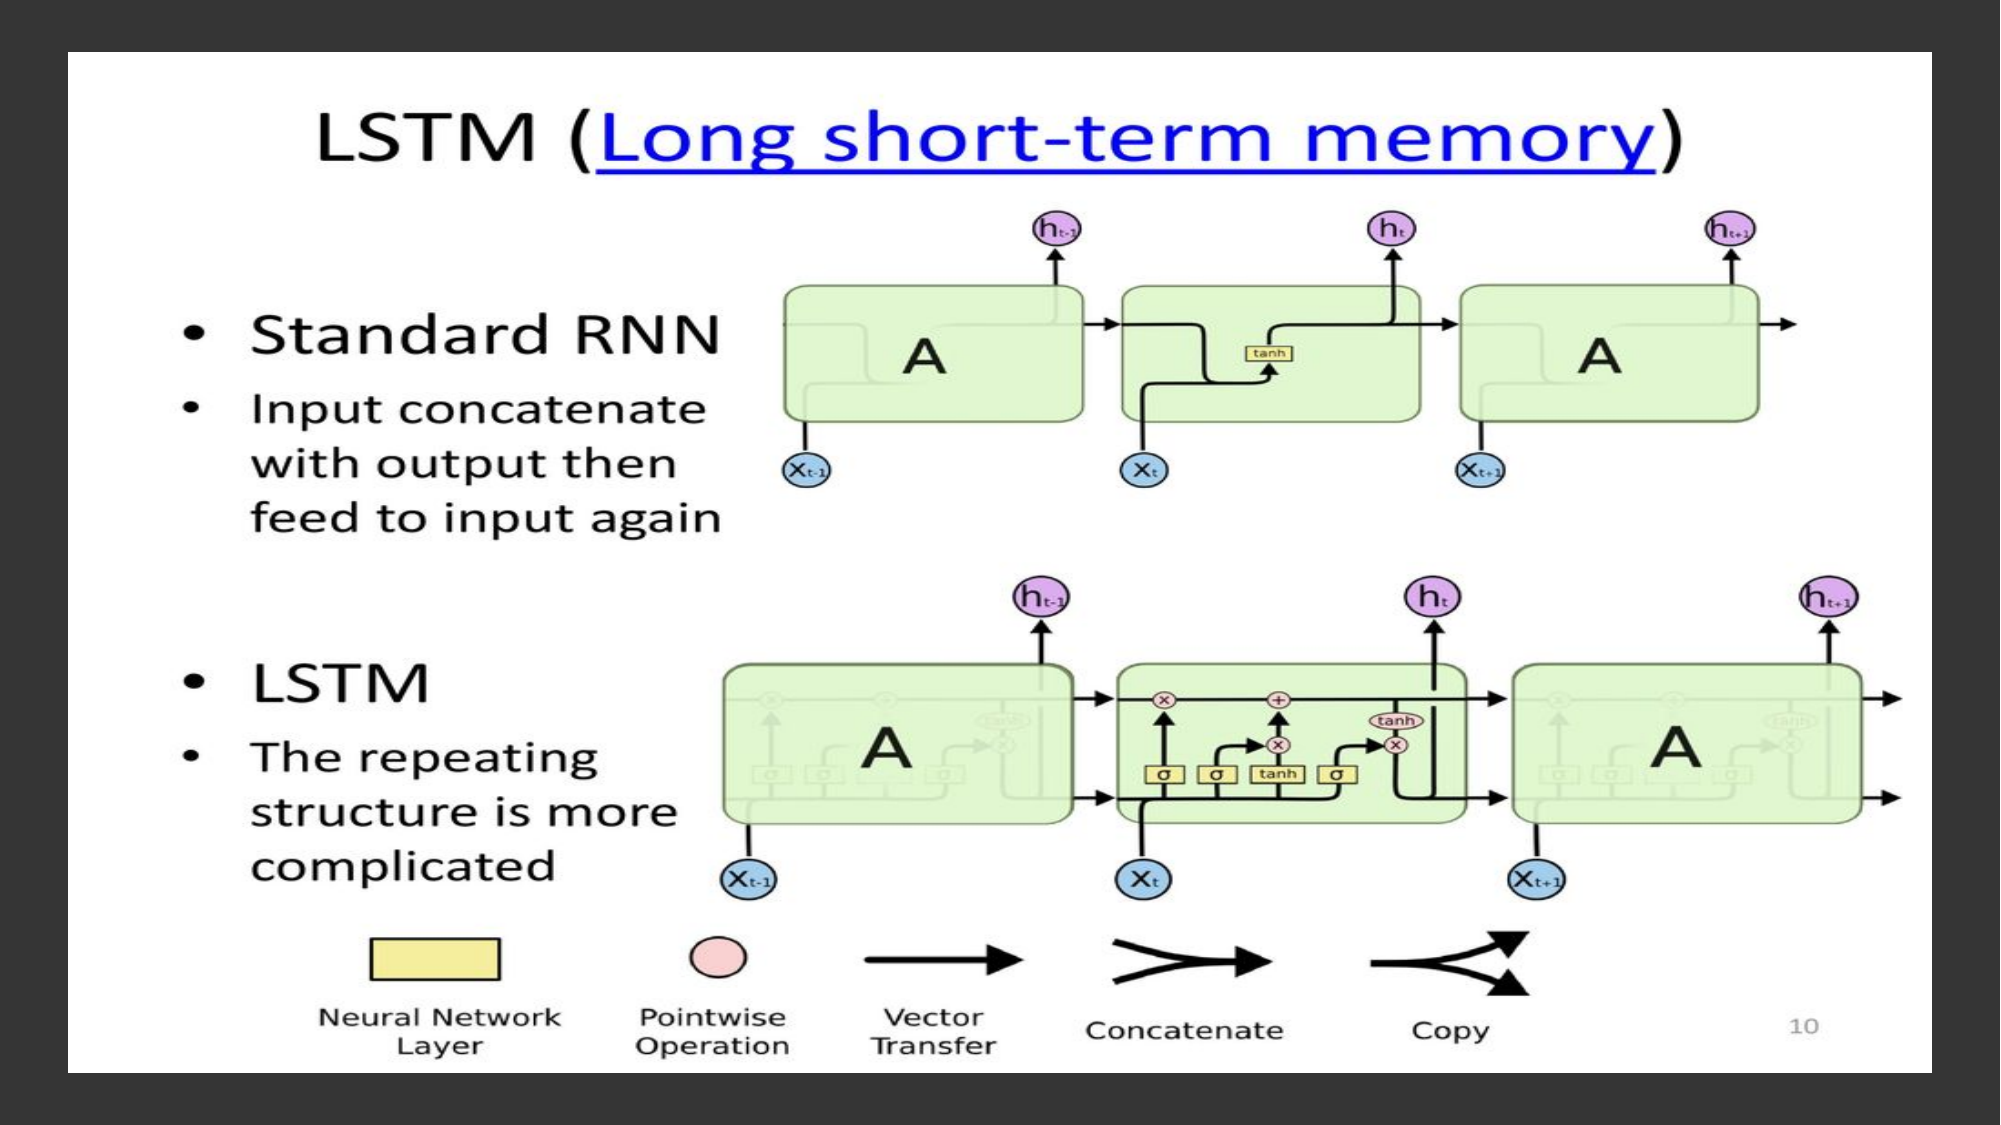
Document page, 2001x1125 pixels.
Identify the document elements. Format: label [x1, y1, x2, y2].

picture [67, 52, 1932, 1073]
